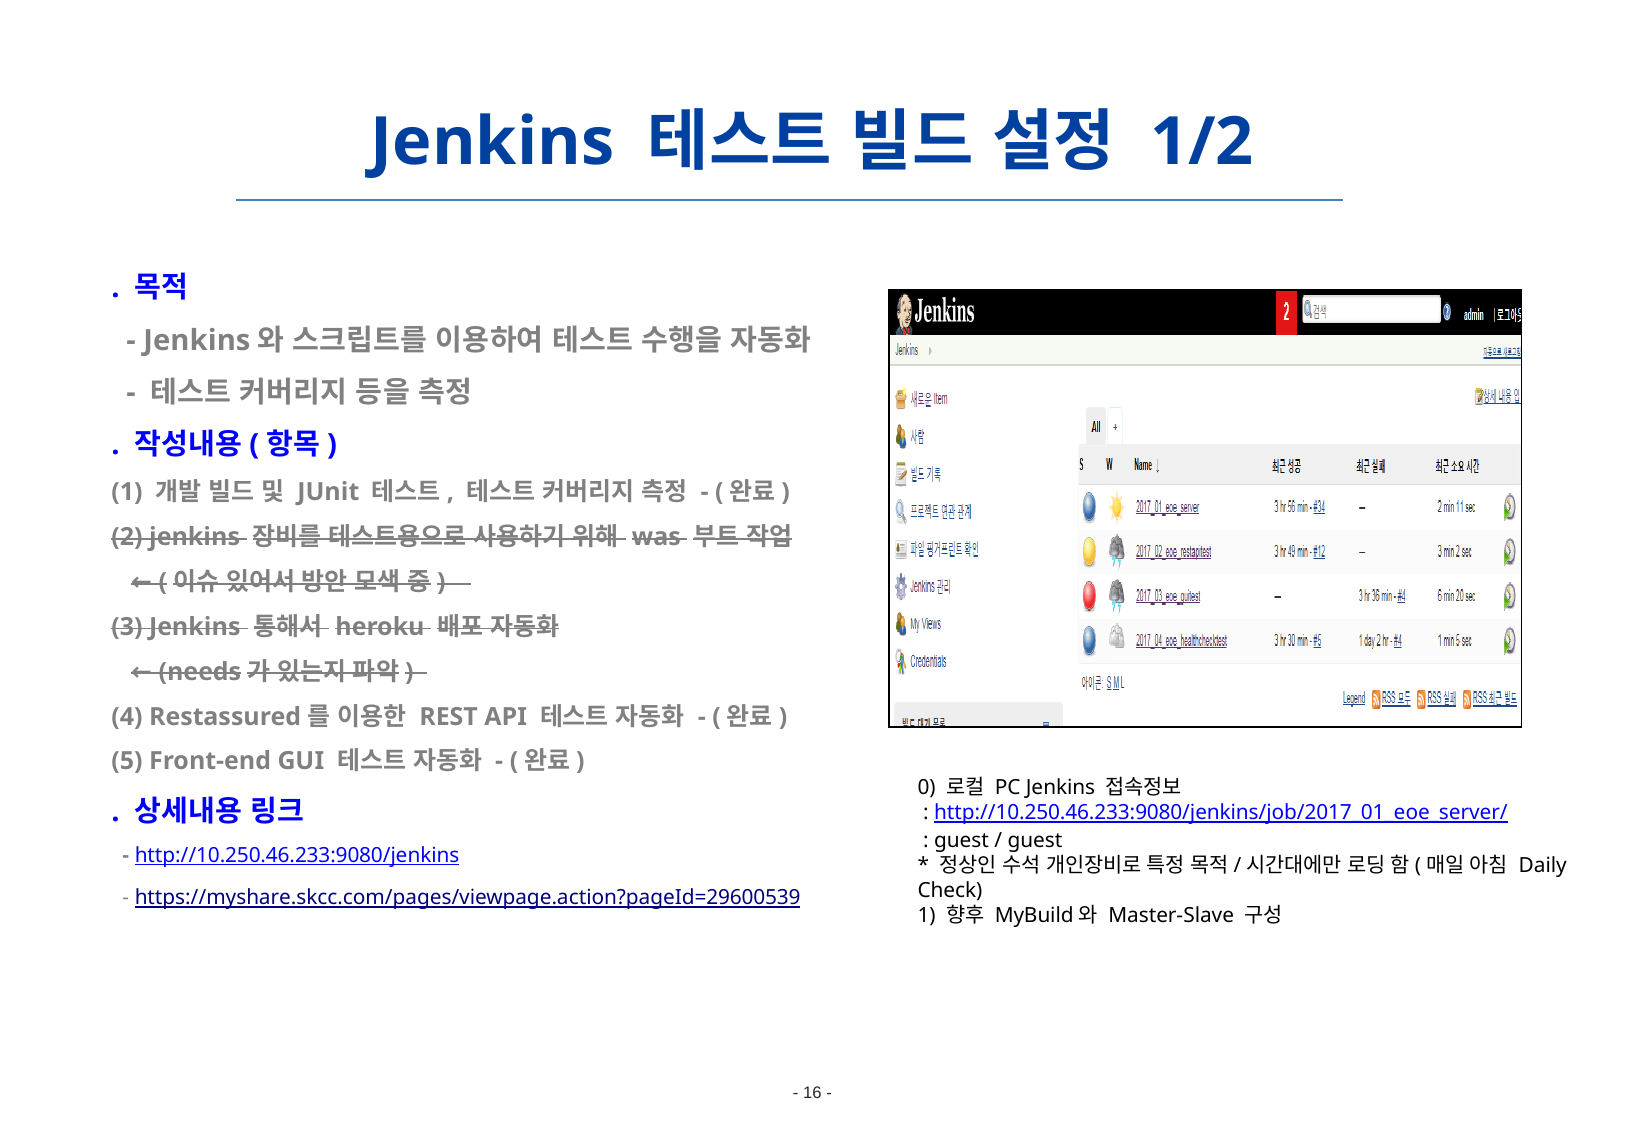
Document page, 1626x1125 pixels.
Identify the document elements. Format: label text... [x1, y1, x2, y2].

picture [889, 290, 1522, 727]
text_box . 목적 - Jenkins와 스크립트를 이용하여 테스트 수행을 자동화 - 테스트 커버리지 등을 측정 . 작성내용(항목) (1) 개발 빌드 및 JUnit 테스트, 테스트 커버리지 측정 - (완료) (2) jenkins 장비를 테스트용으로 사용하기 위해 was 부트 작업 ← (이슈 있어서 방안 모색 중) (3) Jenkins 통해서 heroku 배포 자동화 ← (needs가 있는지 파악) (4) Restassured를 이용한 REST API 테스트 자동화 - (완료) (5) Front-end GUI 테스트 자동화 - (완료) . 상세내용 링크 - http://10.250.46.233:9080/jenkins - https://myshare.skcc.com/pages/viewpage.action?pageId=29600539 [96, 243, 886, 952]
text_box Jenkins 테스트 빌드 설정 1/2 [0, 63, 1625, 222]
text_box 0) 로컬 PC Jenkins 접속정보 : http://10.250.46.233:9080/jenkins/job/2017_01_eoe_server/ : guest / guest * 정상인 수석 개인장비로 특정 목적/시간대에만 로딩 함(매일 아침 Daily Check) 1) 향후 MyBuild와 Master-Slave 구성 [902, 766, 1603, 935]
